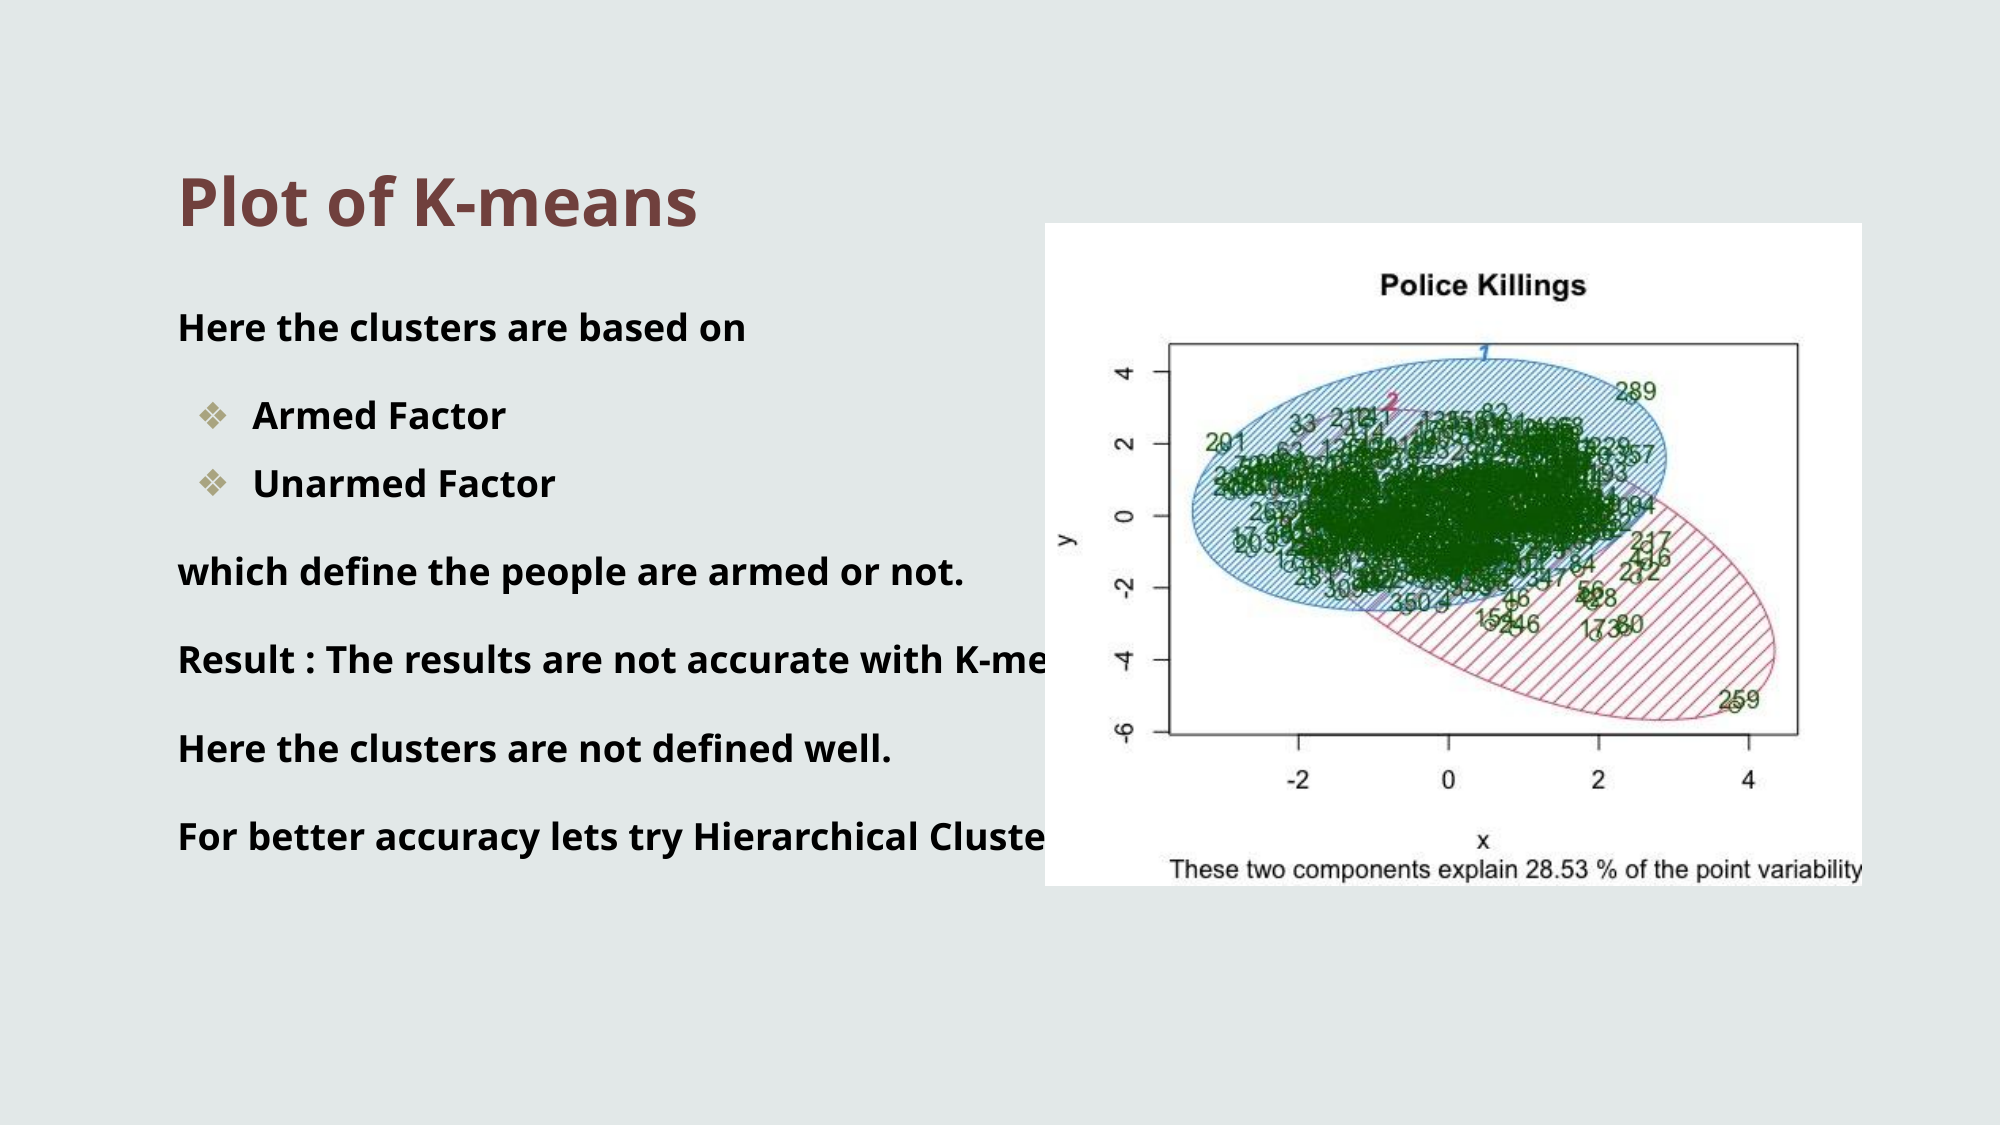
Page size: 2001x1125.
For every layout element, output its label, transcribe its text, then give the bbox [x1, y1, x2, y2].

list Here the clusters are based on Armed Factor Unarmed Factor which define the people are armed or not. Result : The results are not accurate with K-means. Here the clusters are not defined well. For better accuracy lets try Hierarchical Clustering [162, 273, 1838, 992]
title Plot of K-means [162, 64, 1838, 248]
picture [1045, 223, 1862, 886]
